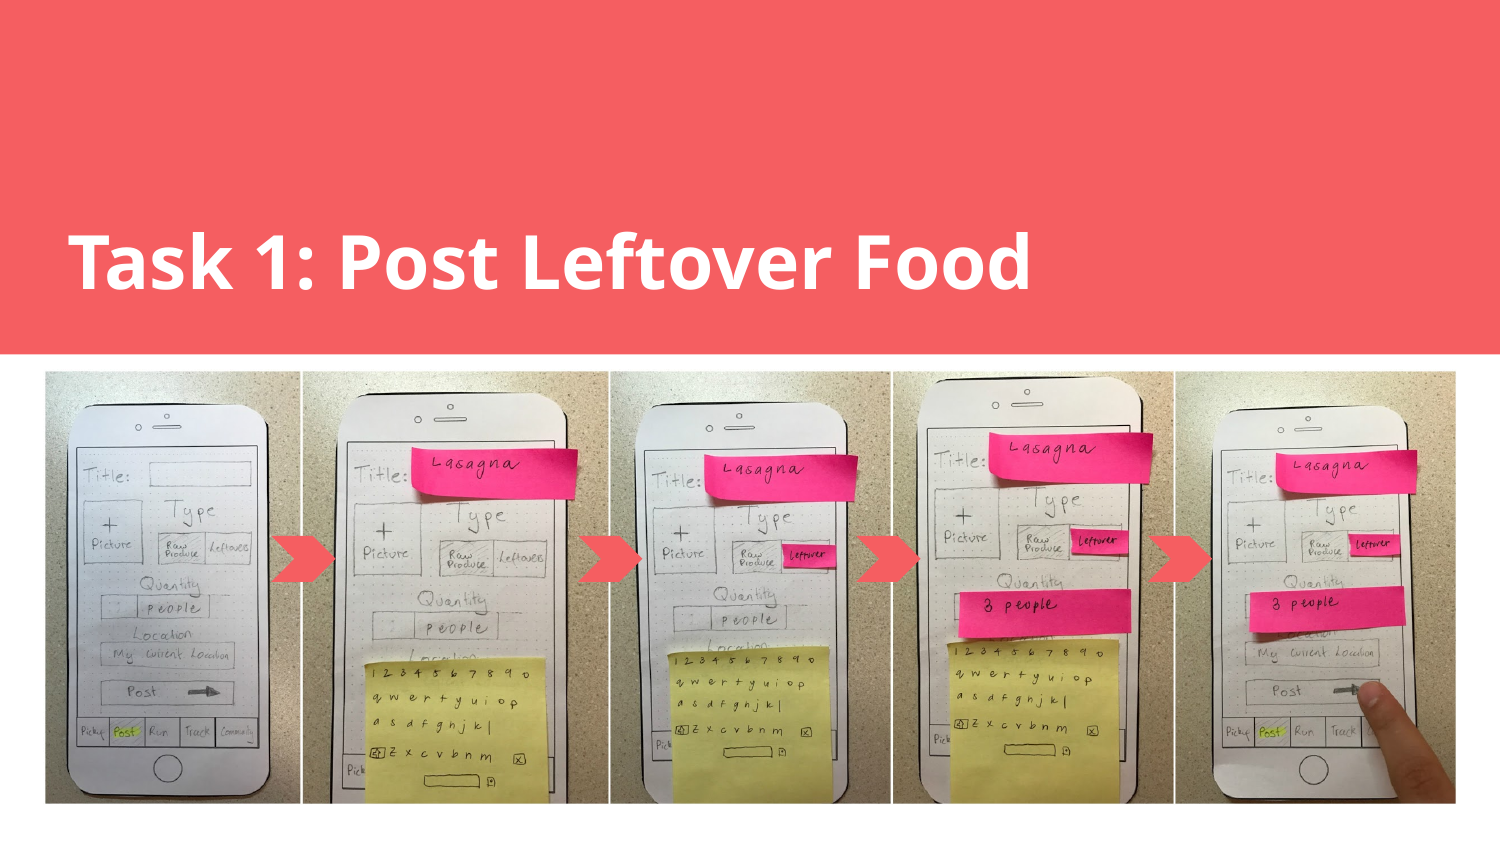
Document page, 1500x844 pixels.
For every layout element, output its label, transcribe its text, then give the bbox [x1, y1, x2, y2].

title Task 1: Post Leftover Food [52, 60, 1190, 320]
picture [43, 369, 1457, 806]
